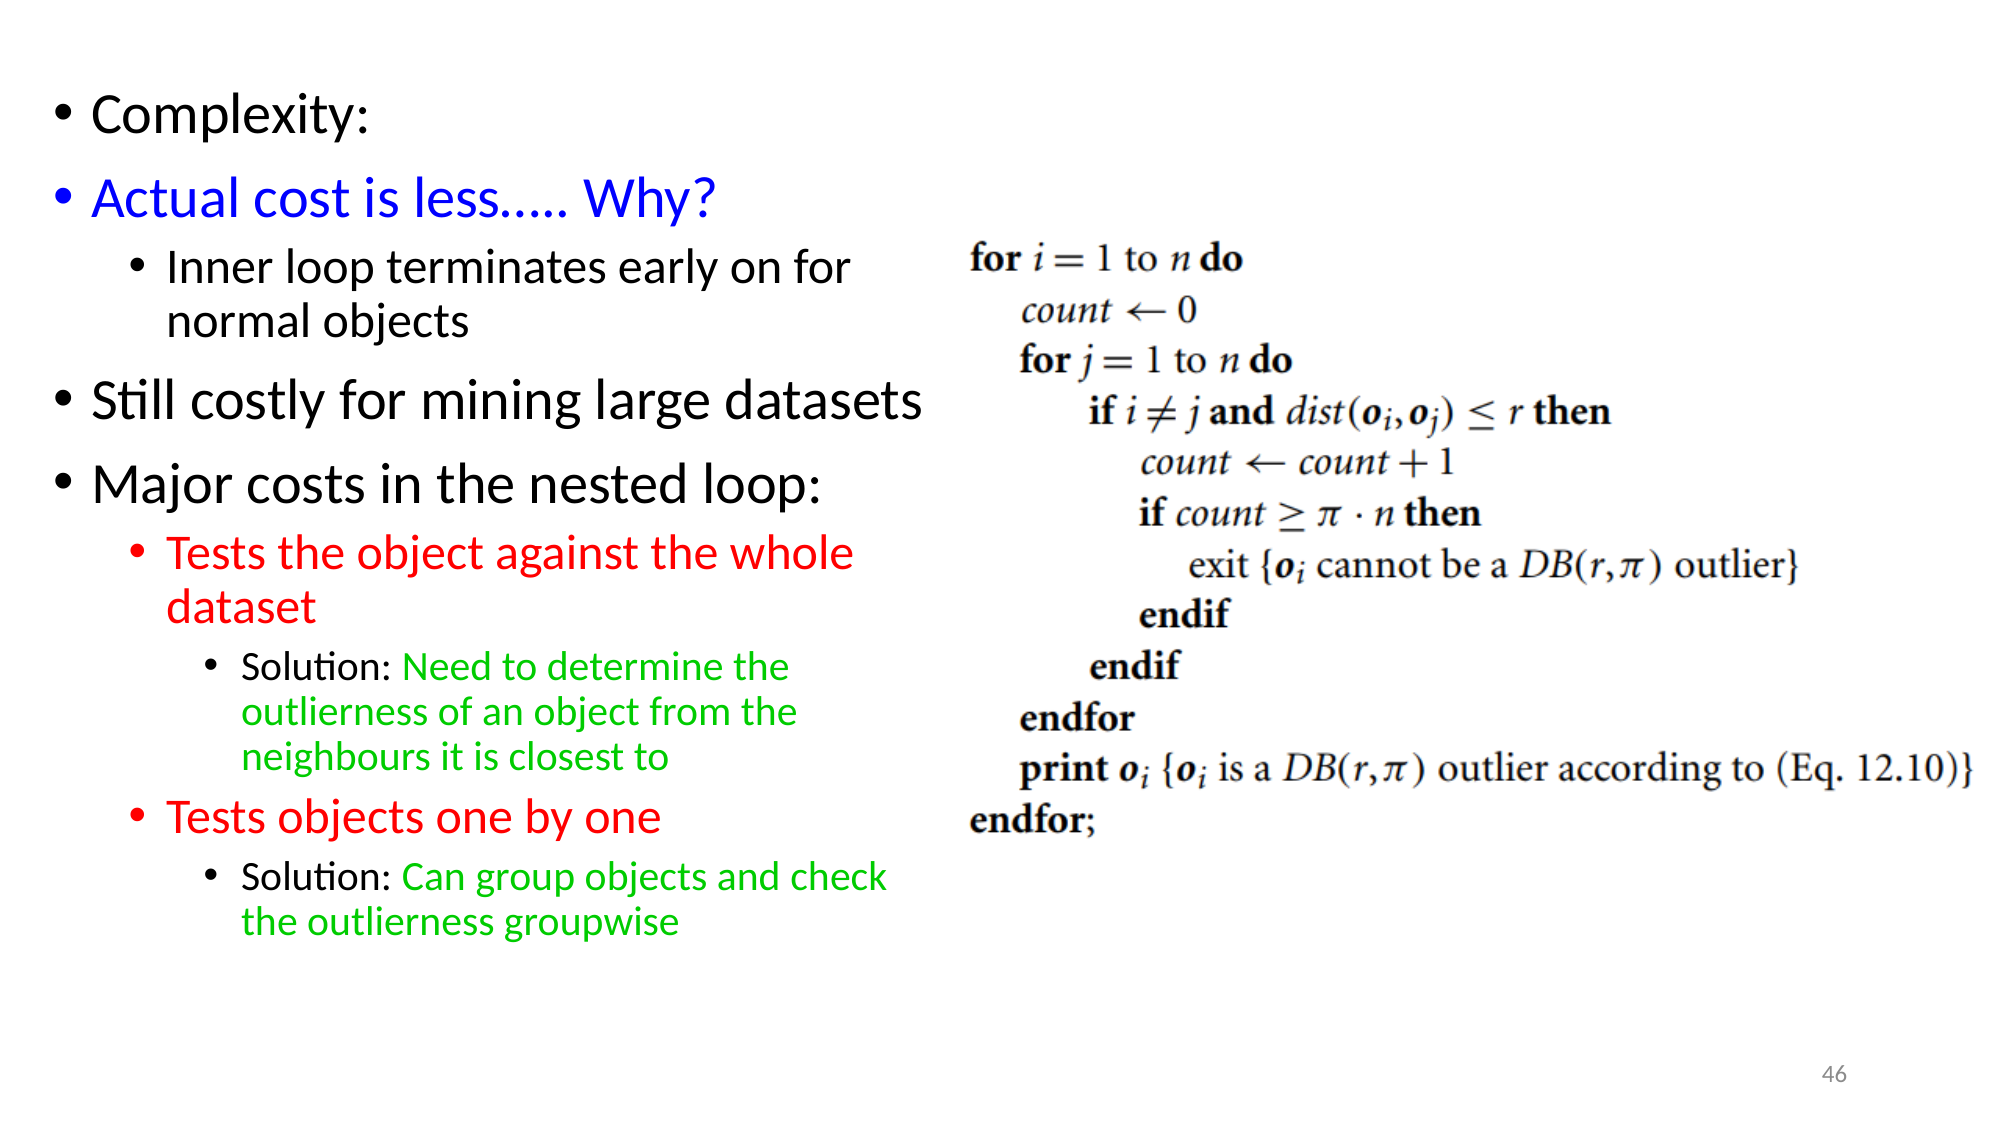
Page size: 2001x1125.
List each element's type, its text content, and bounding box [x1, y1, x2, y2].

picture [958, 214, 2000, 856]
slide_number 46 [1412, 1042, 1863, 1103]
